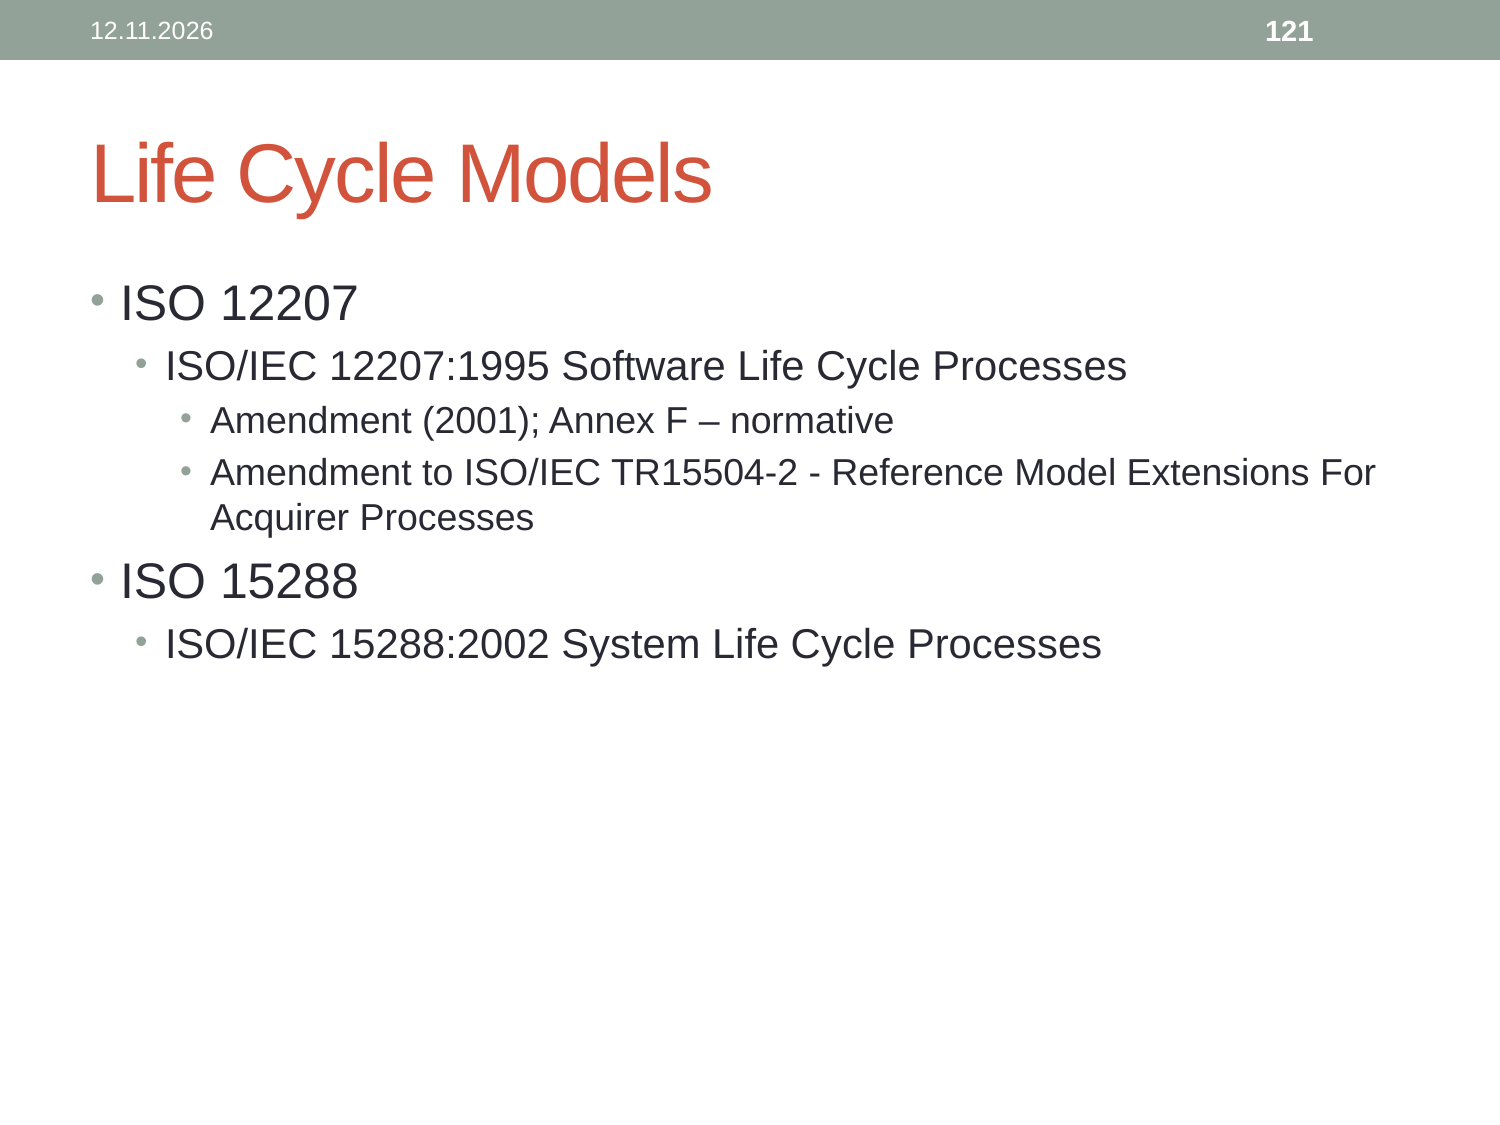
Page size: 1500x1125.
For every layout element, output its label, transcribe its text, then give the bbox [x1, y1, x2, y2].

slide_number 121 [1250, 3, 1425, 57]
title Life Cycle Models [75, 87, 1425, 250]
list ISO 12207 ISO/IEC 12207:1995 Software Life Cycle Processes Amendment (2001); Annex F – normative Amendment to ISO/IEC TR15504-2 - Reference Model Extensions For Acquirer Processes ISO 15288 ISO/IEC 15288:2002 System Life Cycle Processes [75, 262, 1425, 1063]
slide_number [75, 3, 550, 57]
